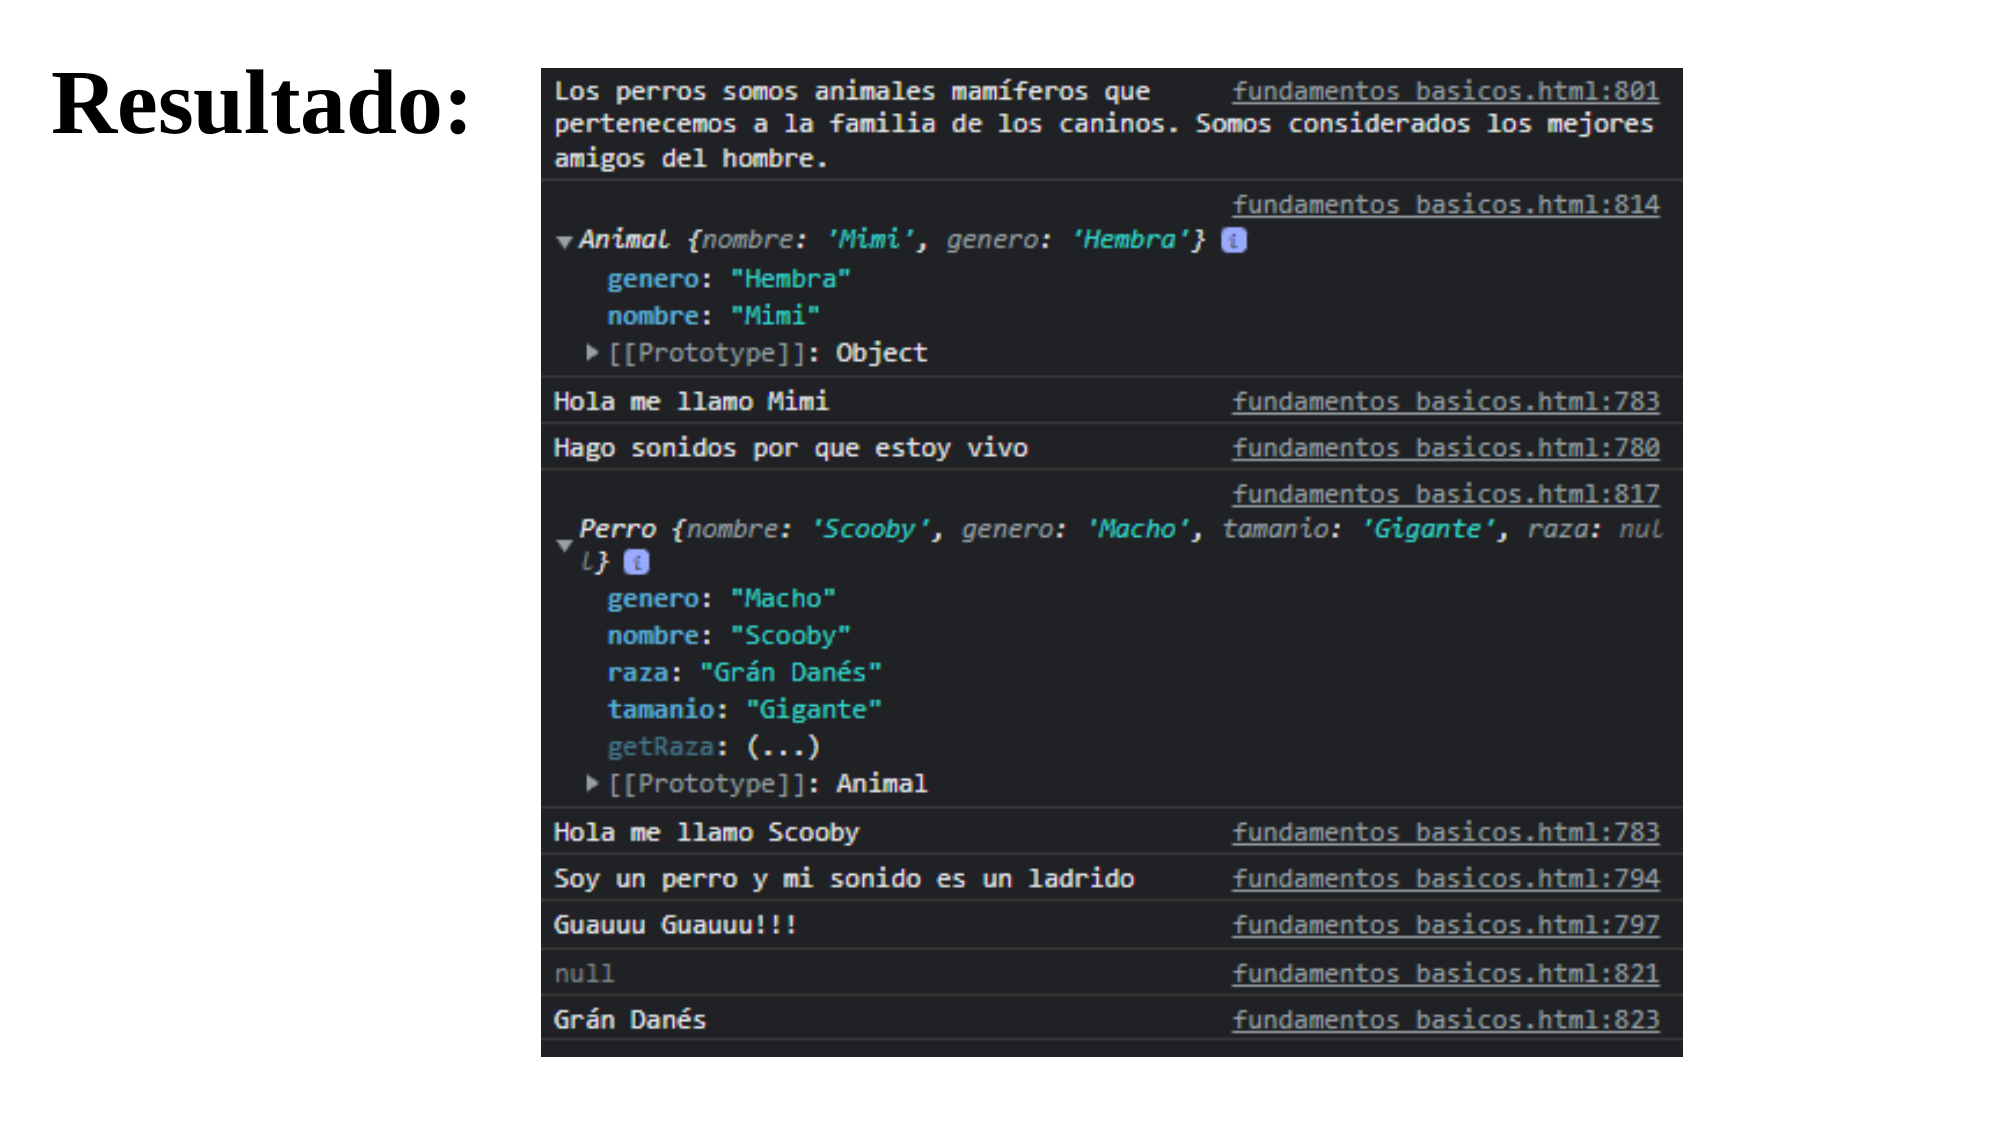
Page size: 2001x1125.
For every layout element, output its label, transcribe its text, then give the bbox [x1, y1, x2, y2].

picture [541, 68, 1683, 1057]
title Resultado: [36, 35, 514, 172]
